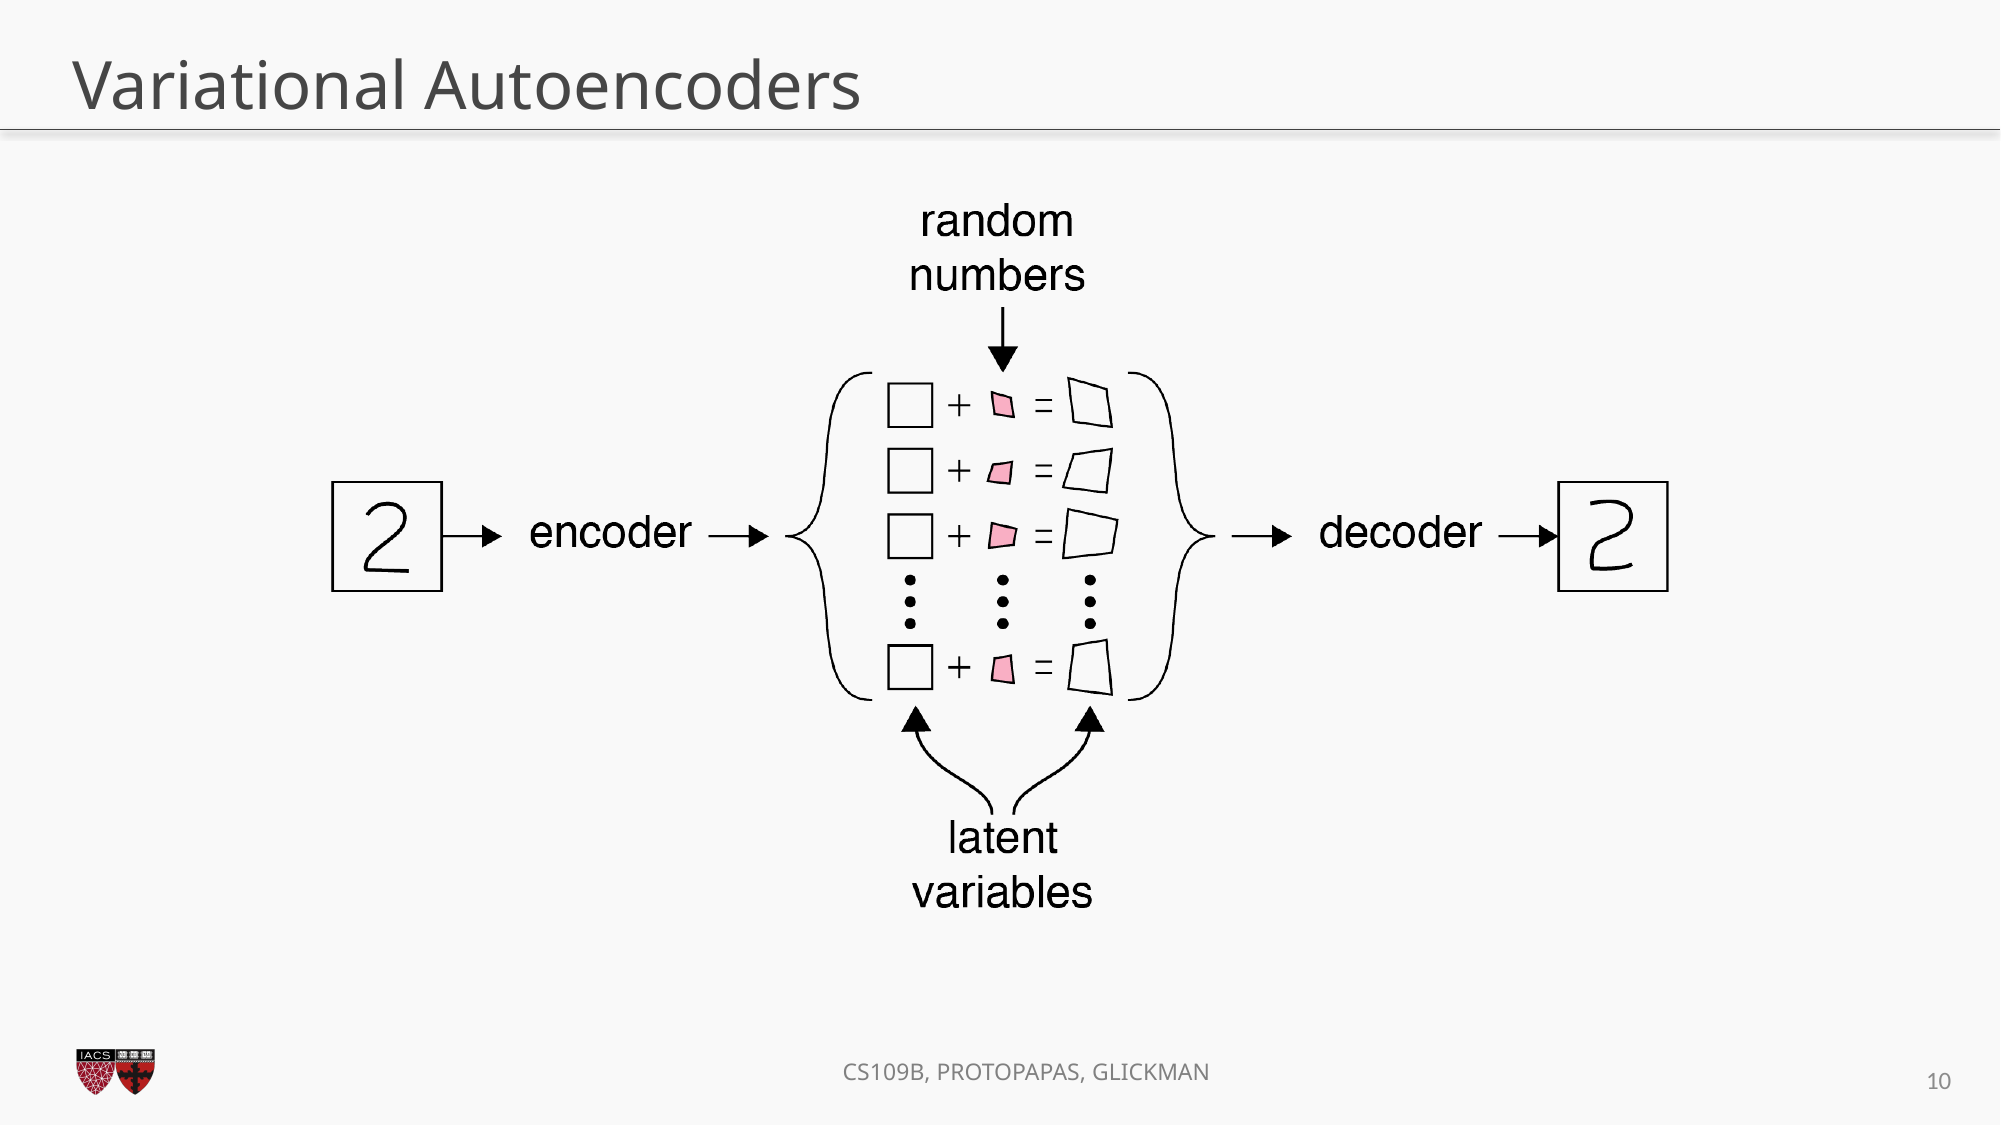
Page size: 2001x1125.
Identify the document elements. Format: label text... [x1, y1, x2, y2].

picture [75, 1049, 155, 1095]
slide_number 10 [1500, 1050, 1967, 1110]
title Variational Autoencoders [57, 35, 1943, 162]
picture [330, 196, 1670, 929]
